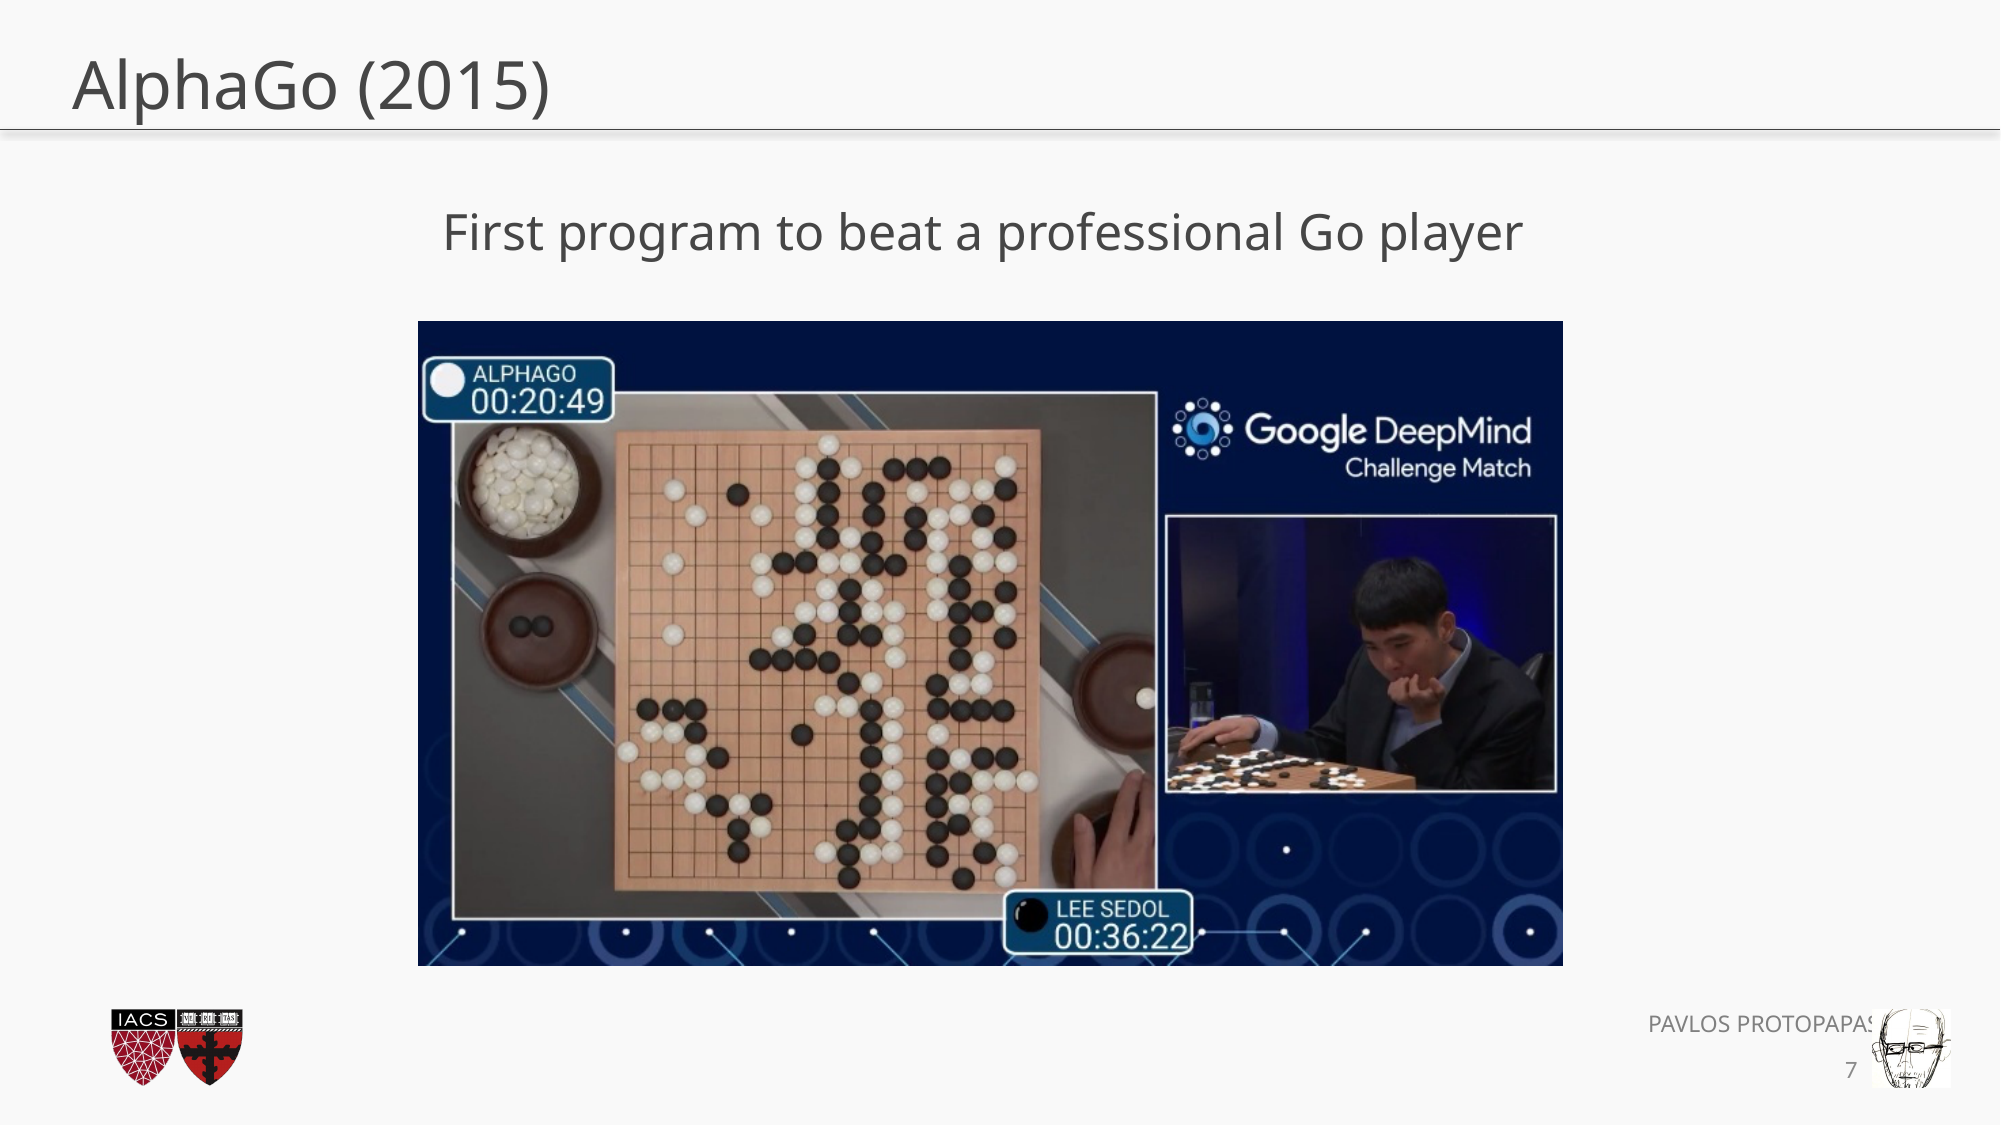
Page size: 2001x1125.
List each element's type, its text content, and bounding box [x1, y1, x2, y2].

slide_number 7 [1405, 1038, 1873, 1099]
picture [418, 321, 1564, 967]
title AlphaGo (2015) [57, 35, 1943, 162]
picture [109, 1009, 243, 1086]
list First program to beat a professional Go player [136, 193, 1831, 540]
picture [1872, 1009, 1951, 1088]
